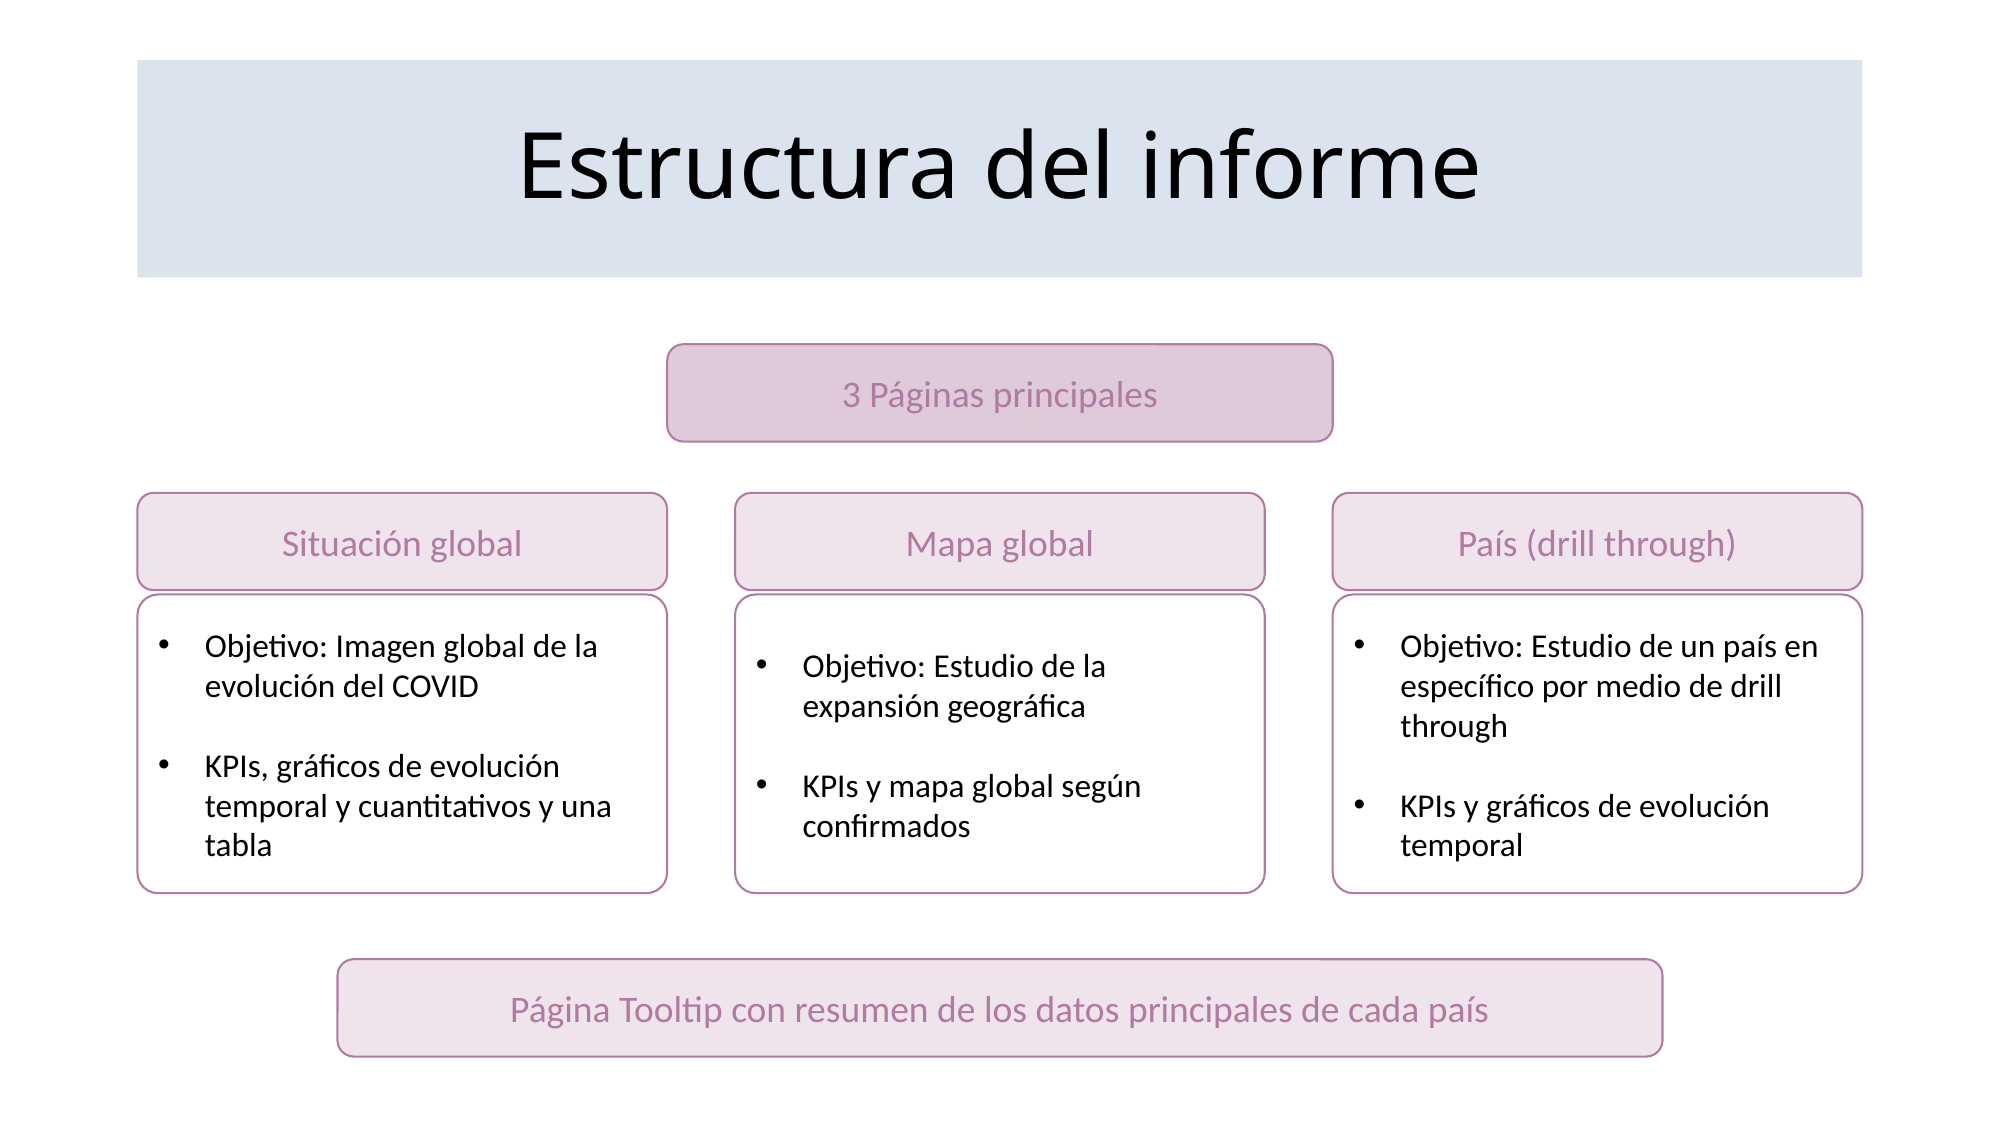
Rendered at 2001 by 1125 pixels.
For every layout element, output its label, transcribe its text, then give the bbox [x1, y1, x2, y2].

text_box Objetivo: Imagen global de la evolución del COVID KPIs, gráficos de evolución temporal y cuantitativos y una tabla [136, 593, 669, 895]
text_box País (drill through) [1331, 491, 1864, 592]
text_box Página Tooltip con resumen de los datos principales de cada país [336, 958, 1664, 1058]
title Estructura del informe [137, 59, 1863, 278]
text_box Objetivo: Estudio de la expansión geográfica KPIs y mapa global según confirmados [734, 593, 1266, 895]
text_box Mapa global [733, 491, 1266, 592]
text_box Objetivo: Estudio de un país en específico por medio de drill through KPIs y gráficos de evolución temporal [1331, 593, 1864, 895]
text_box Situación global [136, 491, 669, 592]
text_box 3 Páginas principales [666, 343, 1334, 443]
